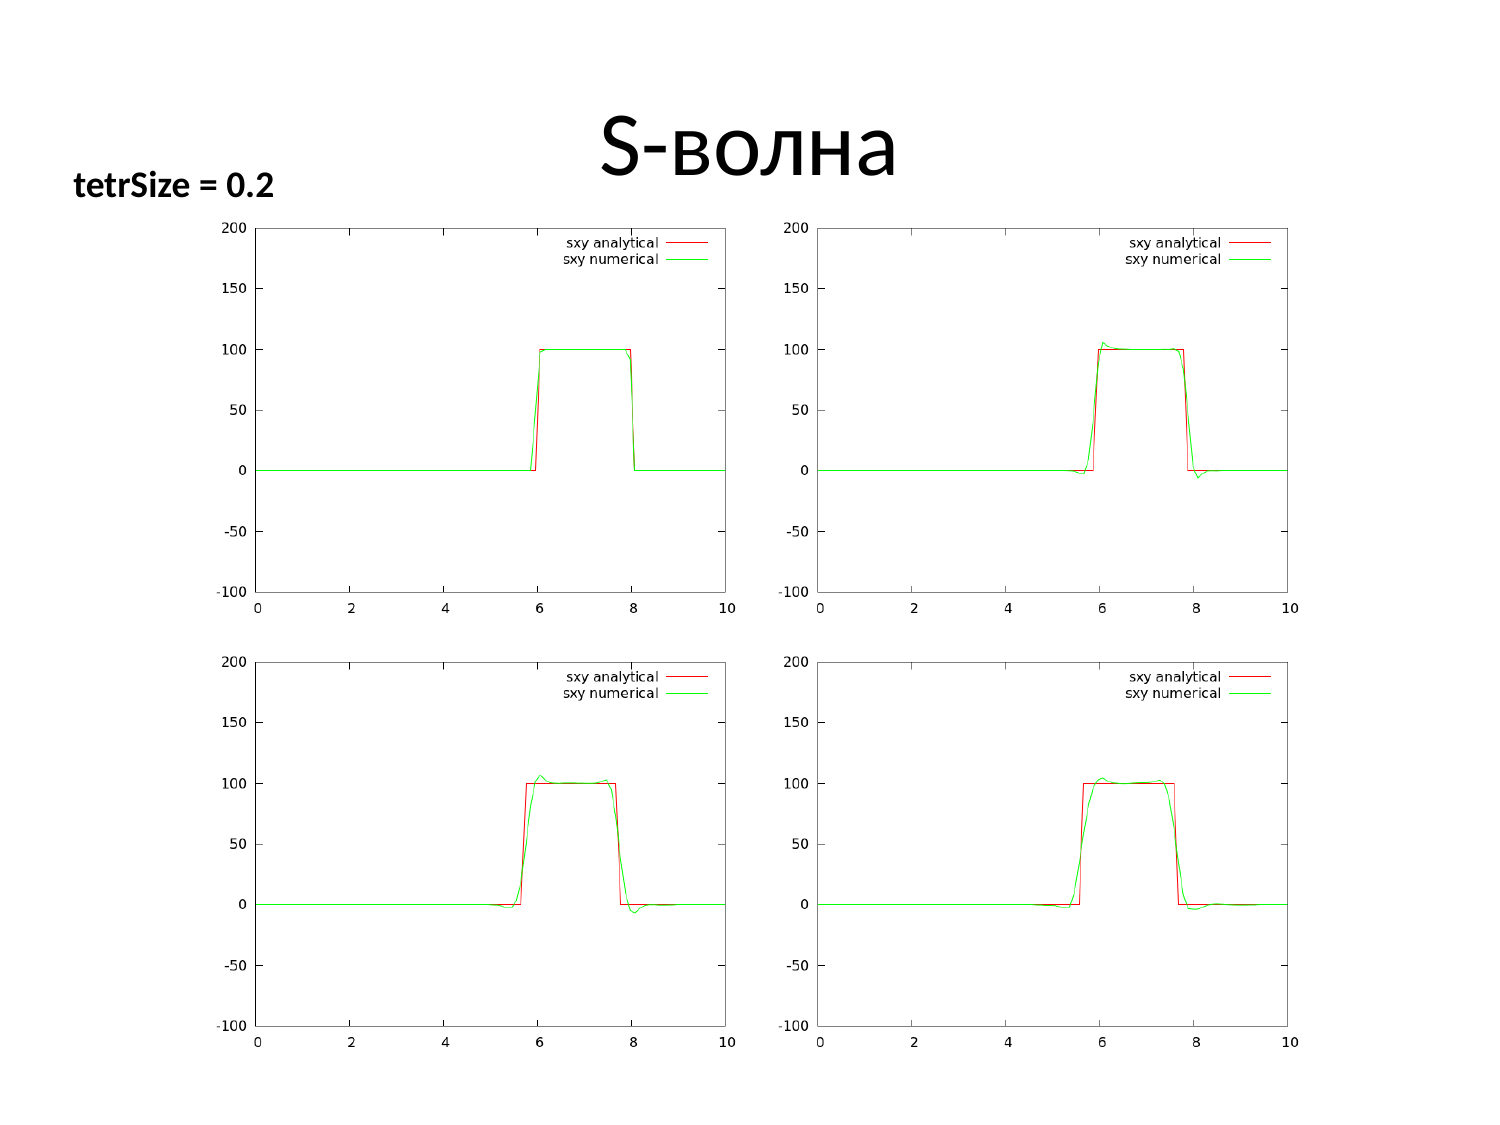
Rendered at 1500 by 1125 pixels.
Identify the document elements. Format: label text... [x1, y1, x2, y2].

picture [198, 210, 751, 625]
picture [198, 644, 751, 1058]
title S-волна [75, 45, 1425, 233]
picture [761, 644, 1313, 1058]
text_box tetrSize = 0.2 [58, 152, 387, 213]
picture [761, 210, 1313, 625]
